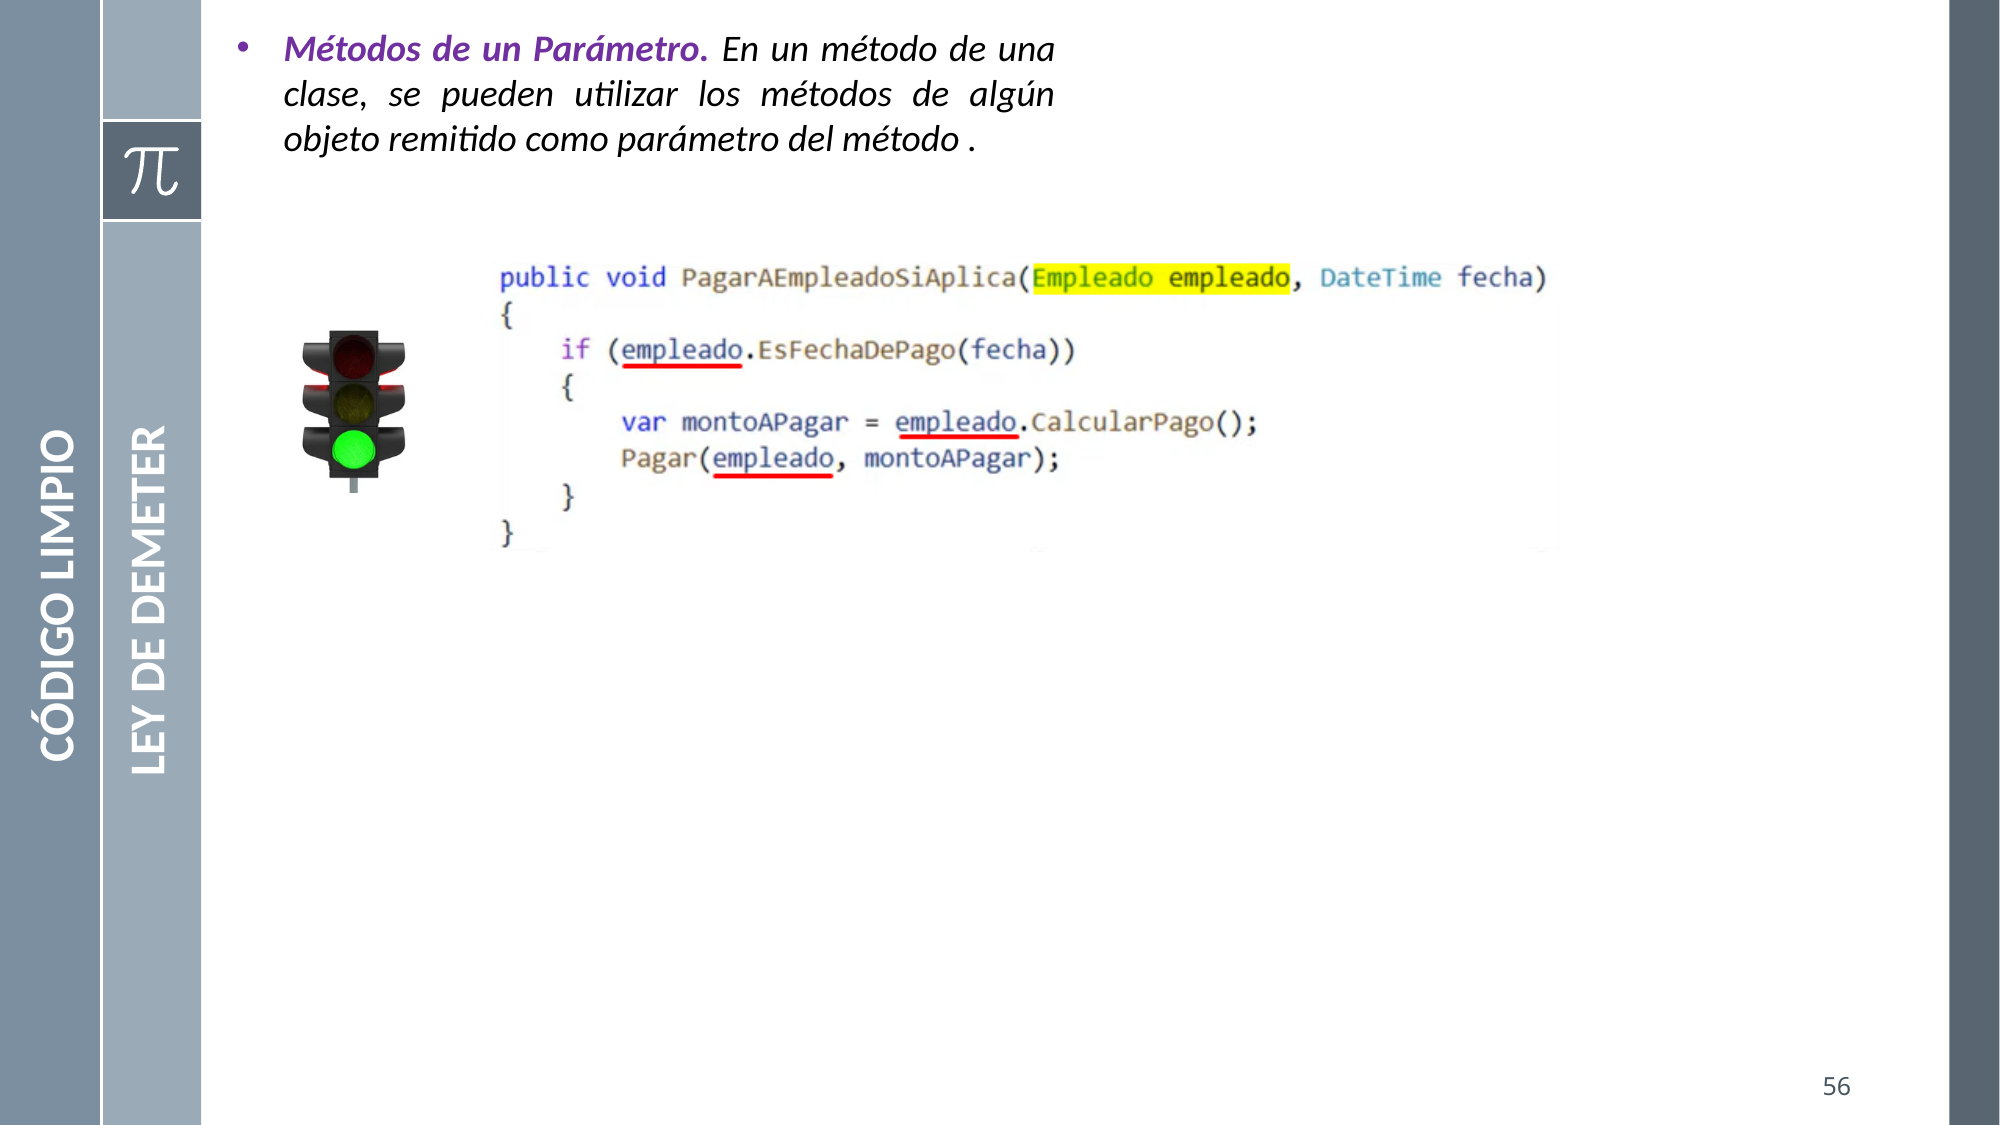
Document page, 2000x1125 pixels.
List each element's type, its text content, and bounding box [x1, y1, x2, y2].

picture [290, 322, 417, 494]
text_box LEY DE DEMETER [106, 409, 182, 792]
text_box Métodos de un Parámetro. En un método de una clase, se pueden utilizar los métodos de algún objeto remitido como parámetro del método . [221, 16, 1071, 167]
picture [491, 262, 1561, 554]
slide_number 56 [1766, 1057, 1867, 1118]
text_box CÓDIGO LIMPIO [16, 414, 91, 778]
